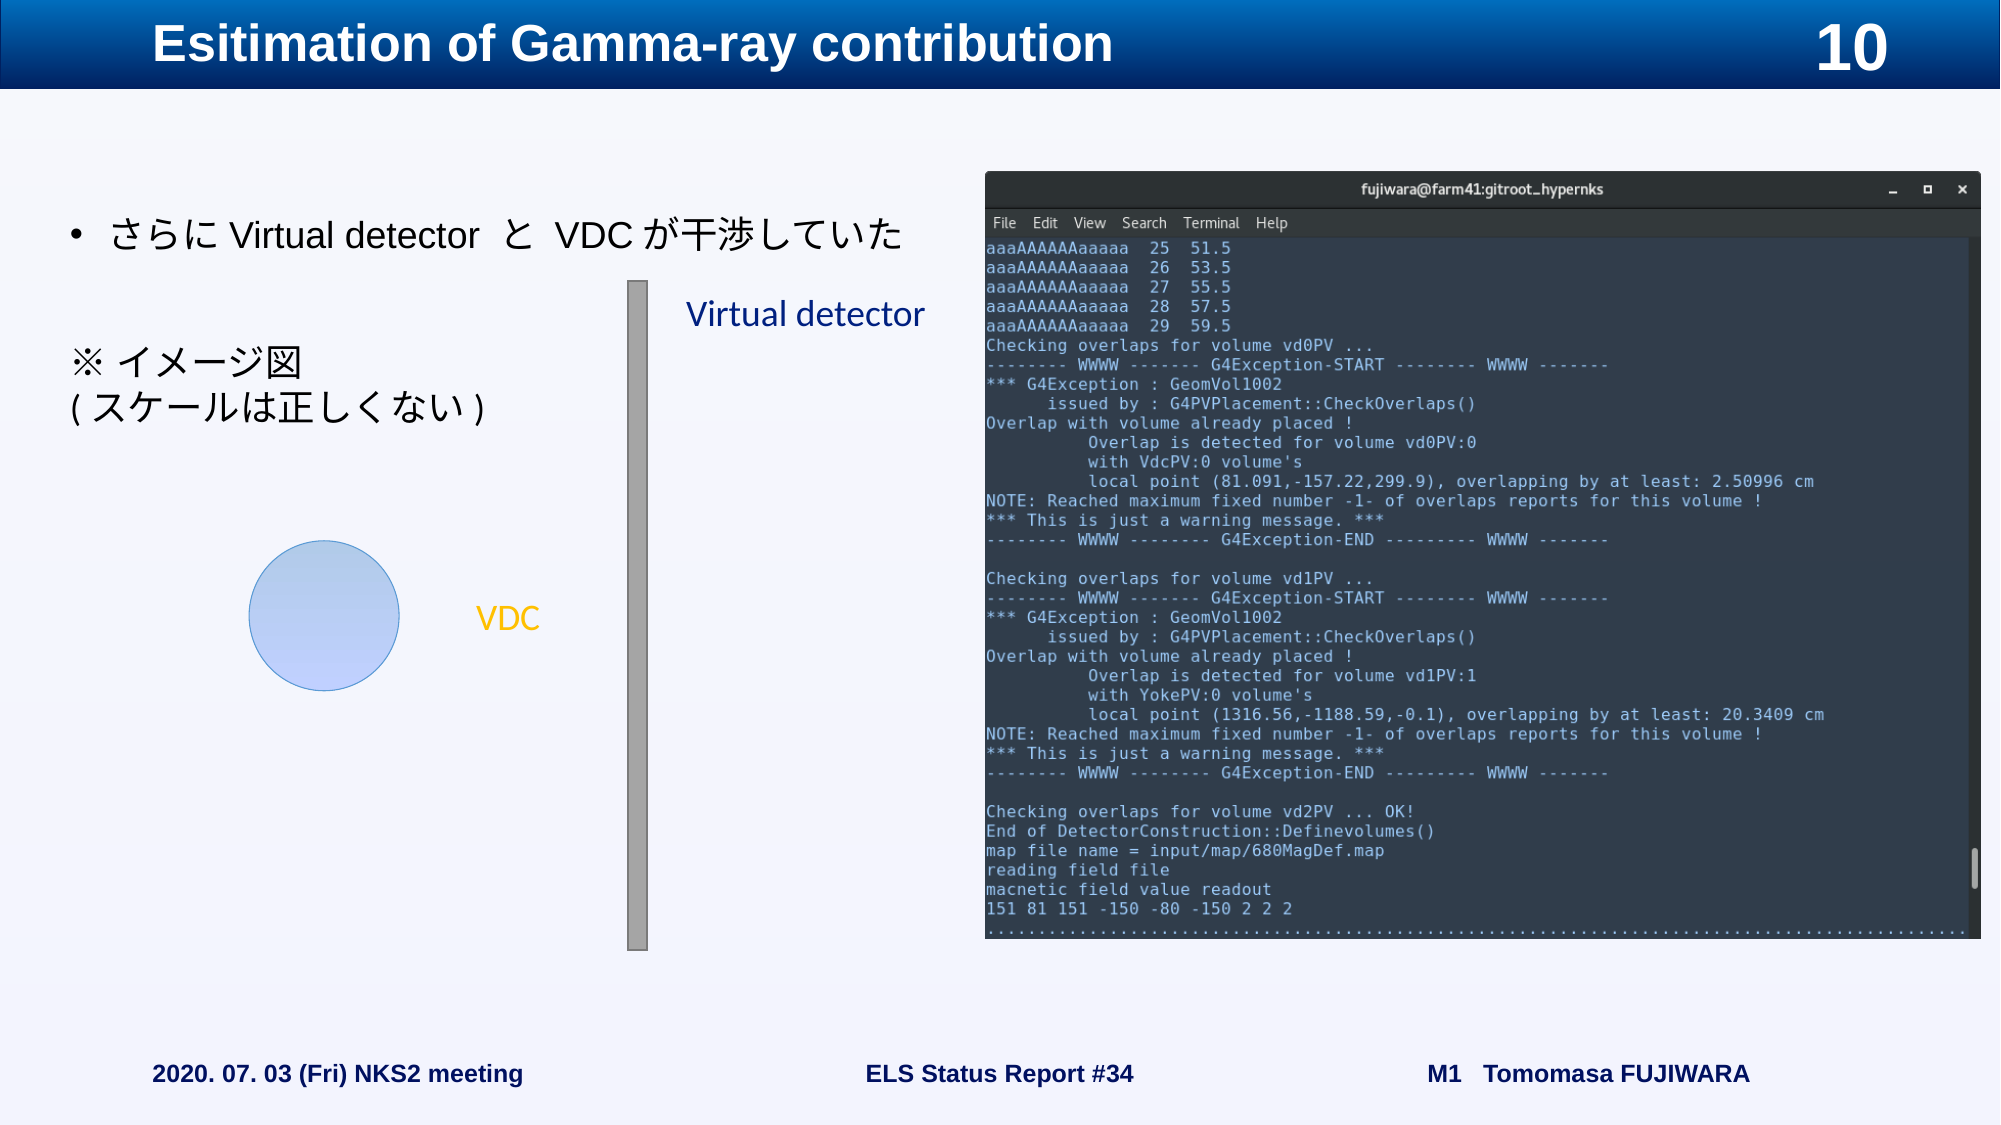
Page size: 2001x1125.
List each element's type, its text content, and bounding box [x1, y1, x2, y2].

text_box ※イメージ図 (スケールは正しくない) [55, 331, 504, 437]
list さらにVirtual detector と VDCが干渉していた [55, 208, 1945, 1024]
text_box [627, 280, 648, 951]
title Esitimation of Gamma-ray contribution [137, 0, 1863, 89]
picture [985, 171, 1981, 940]
text_box VDC [433, 585, 584, 646]
text_box [248, 540, 400, 692]
footer ELS Status Report #34 [662, 1042, 1338, 1103]
text_box Virtual detector [662, 281, 950, 342]
slide_number 2020. 07. 03 (Fri) NKS2 meeting [137, 1042, 588, 1103]
